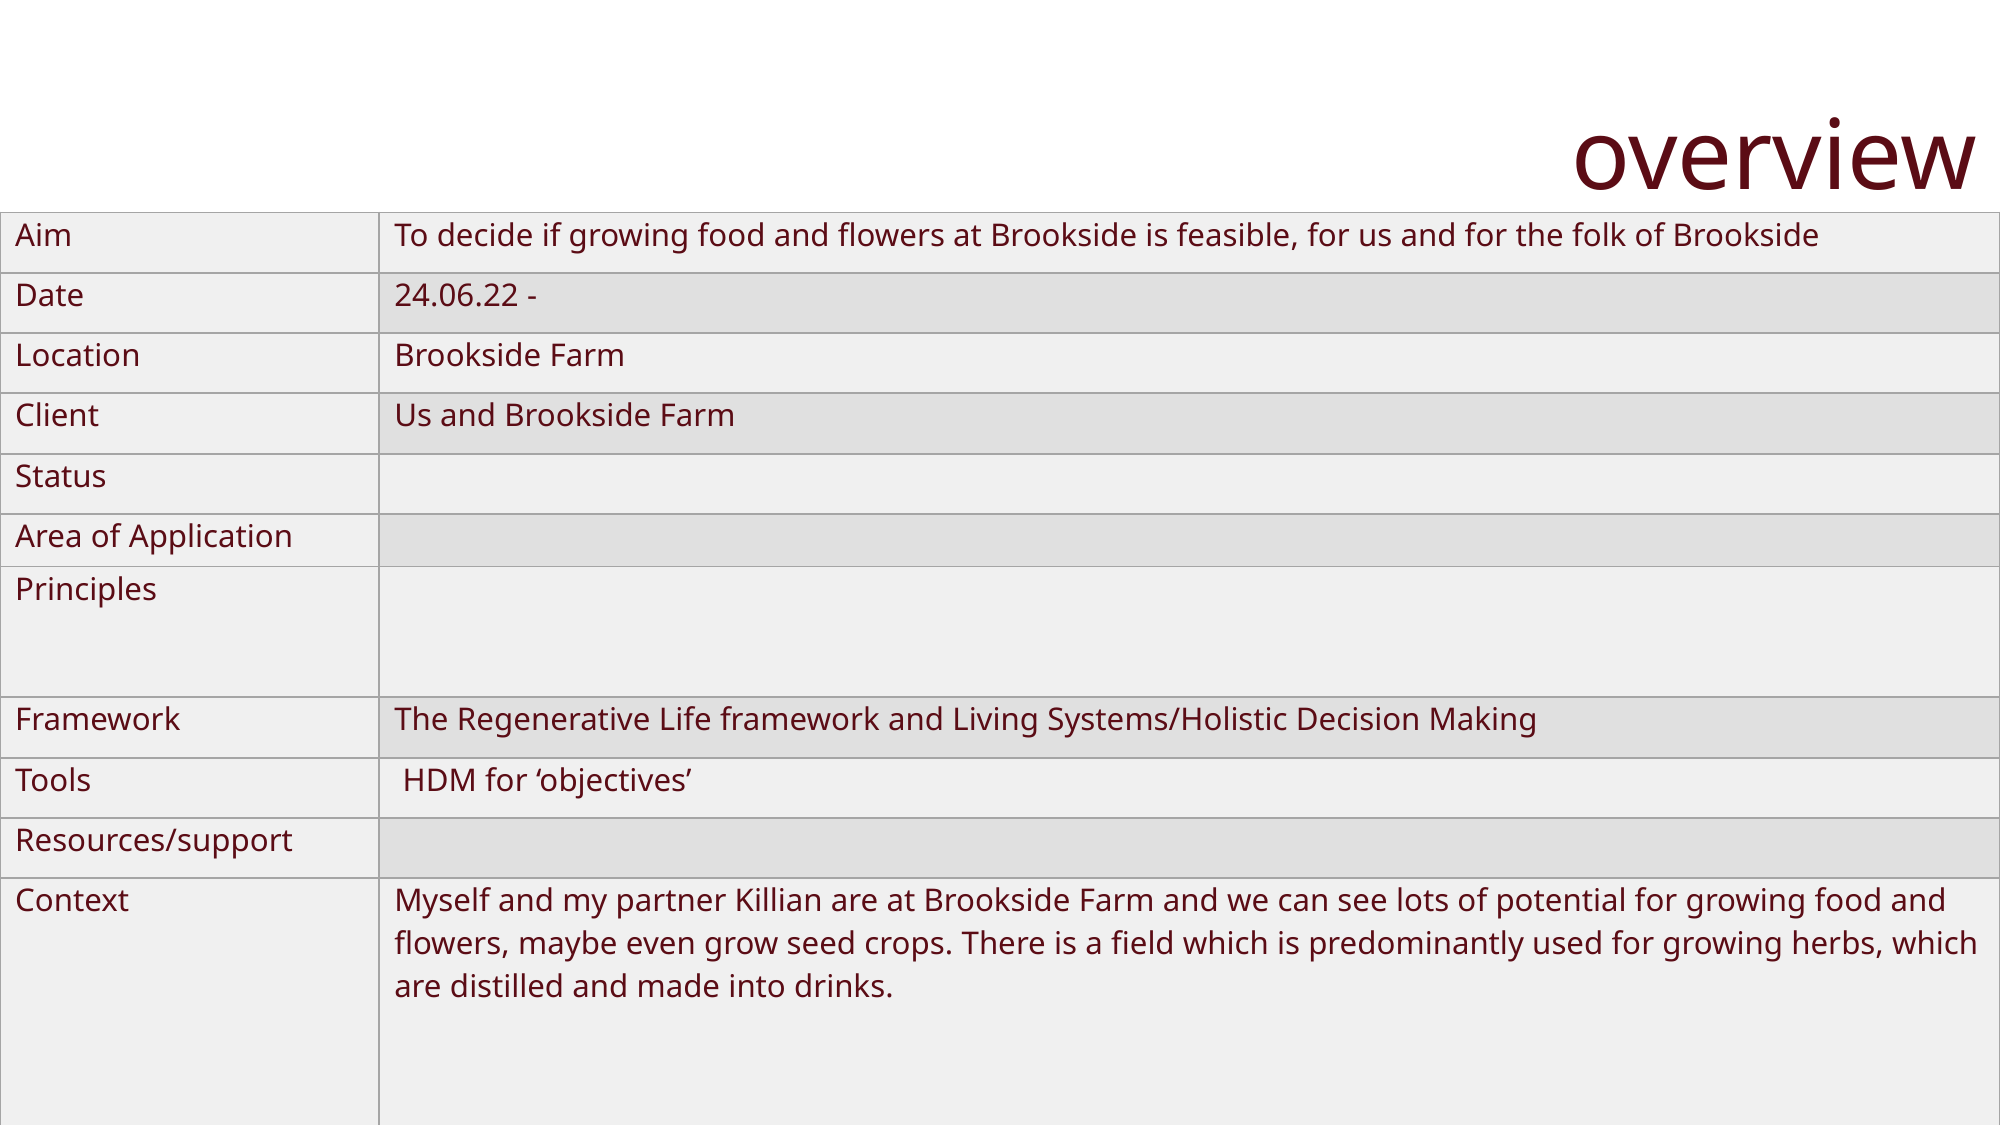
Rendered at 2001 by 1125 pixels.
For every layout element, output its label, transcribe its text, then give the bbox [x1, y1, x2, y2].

table_cell Location [1, 334, 378, 392]
table_cell Date [1, 274, 378, 332]
table_cell Us and Brookside Farm [380, 394, 1999, 453]
table_header Aim [1, 213, 378, 272]
table_cell Status [1, 455, 378, 513]
table_cell The Regenerative Life framework and Living Systems/Holistic Decision Making [380, 698, 1999, 757]
table_cell Principles [1, 567, 378, 696]
table_cell HDM for ‘objectives’ [380, 759, 1999, 817]
table_cell Tools [1, 759, 378, 817]
table_cell Myself and my partner Killian are at Brookside Farm and we can see lots of potential for growing food and flowers, maybe even grow seed crops. There is a field which is predominantly used for growing herbs, which are distilled and made into drinks. [380, 879, 1999, 1125]
table_cell 24.06.22 - [380, 274, 1999, 332]
table_cell Context [1, 879, 378, 1125]
table_cell [380, 819, 1999, 877]
table_cell Framework [1, 698, 378, 757]
table_cell [380, 455, 1999, 513]
table_cell Brookside Farm [380, 334, 1999, 392]
table_cell Client [1, 394, 378, 453]
table_cell Area of Application [1, 515, 378, 566]
table_cell [380, 567, 1999, 696]
text_box overview [1556, 30, 2000, 212]
table_header To decide if growing food and flowers at Brookside is feasible, for us and for the folk of Brookside [380, 213, 1999, 272]
table_cell [380, 515, 1999, 566]
table_cell Resources/support [1, 819, 378, 877]
